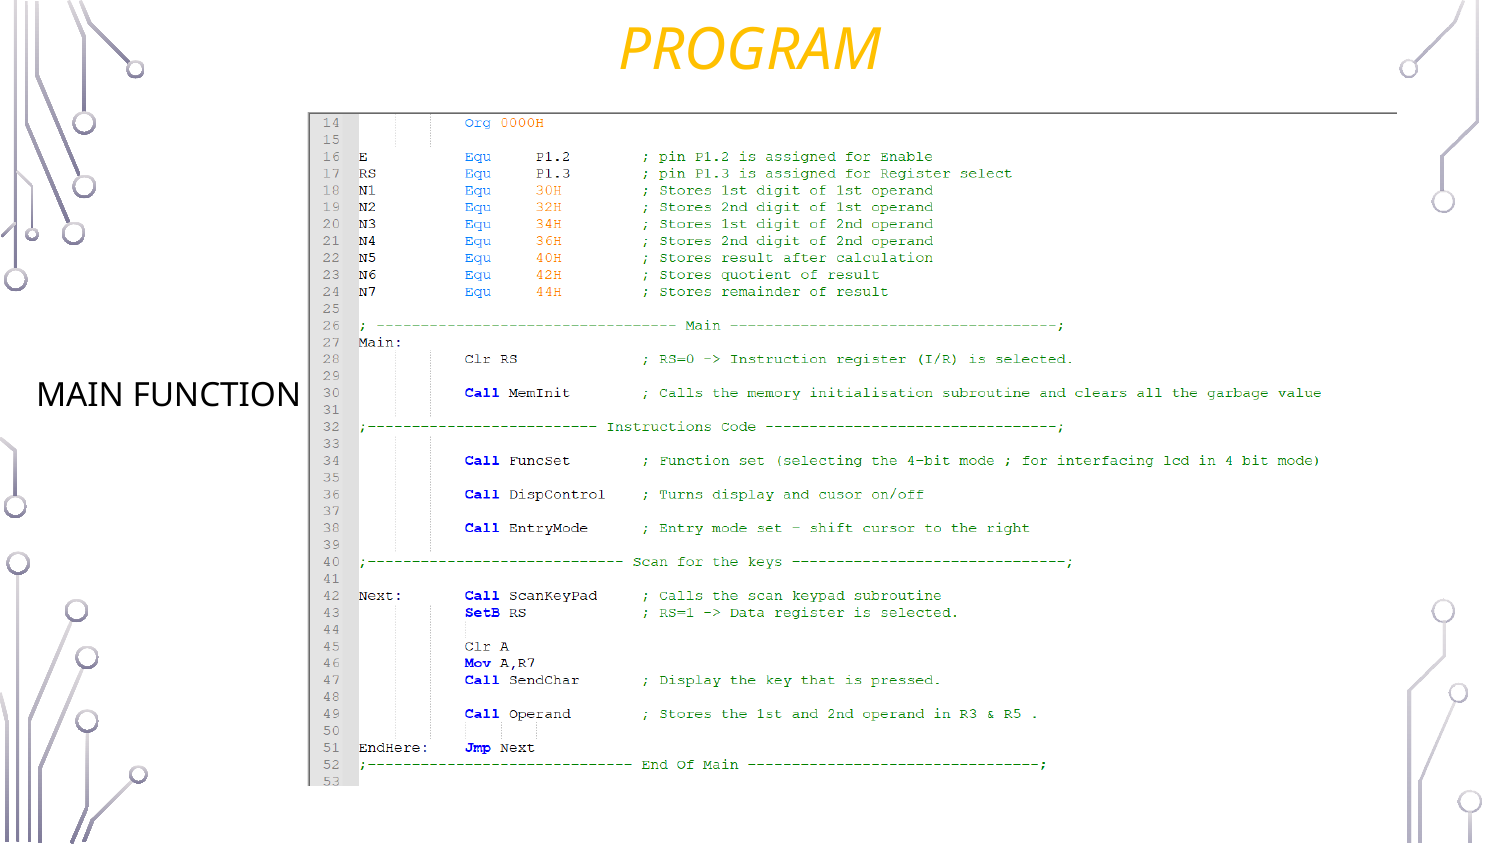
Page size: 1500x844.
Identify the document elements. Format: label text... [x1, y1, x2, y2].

picture [305, 112, 1397, 786]
title PROGRAM [537, 0, 963, 102]
list MAIN FUNCTION [20, 357, 305, 422]
